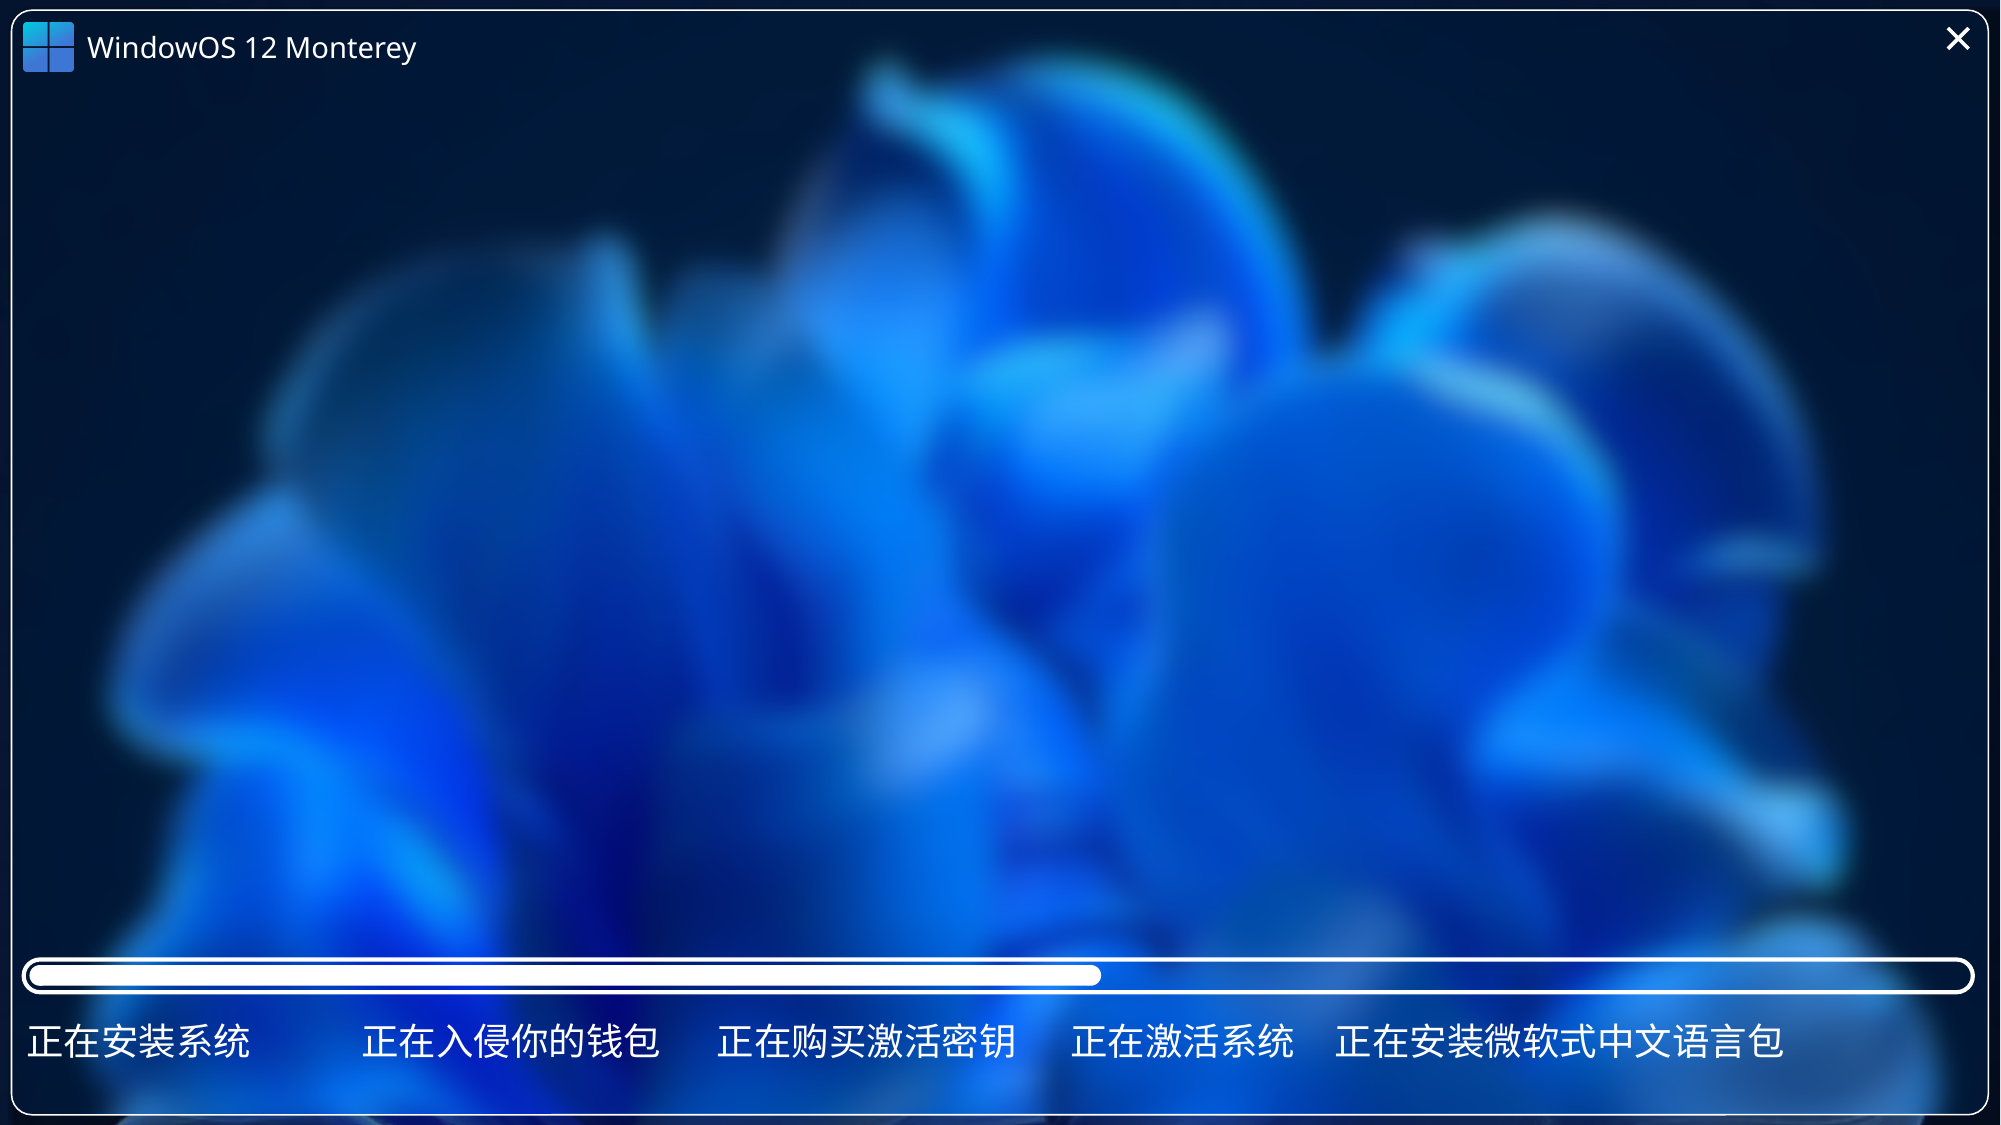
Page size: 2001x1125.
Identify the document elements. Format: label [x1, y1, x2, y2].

text_box [23, 22, 431, 73]
picture [0, 0, 2001, 1125]
